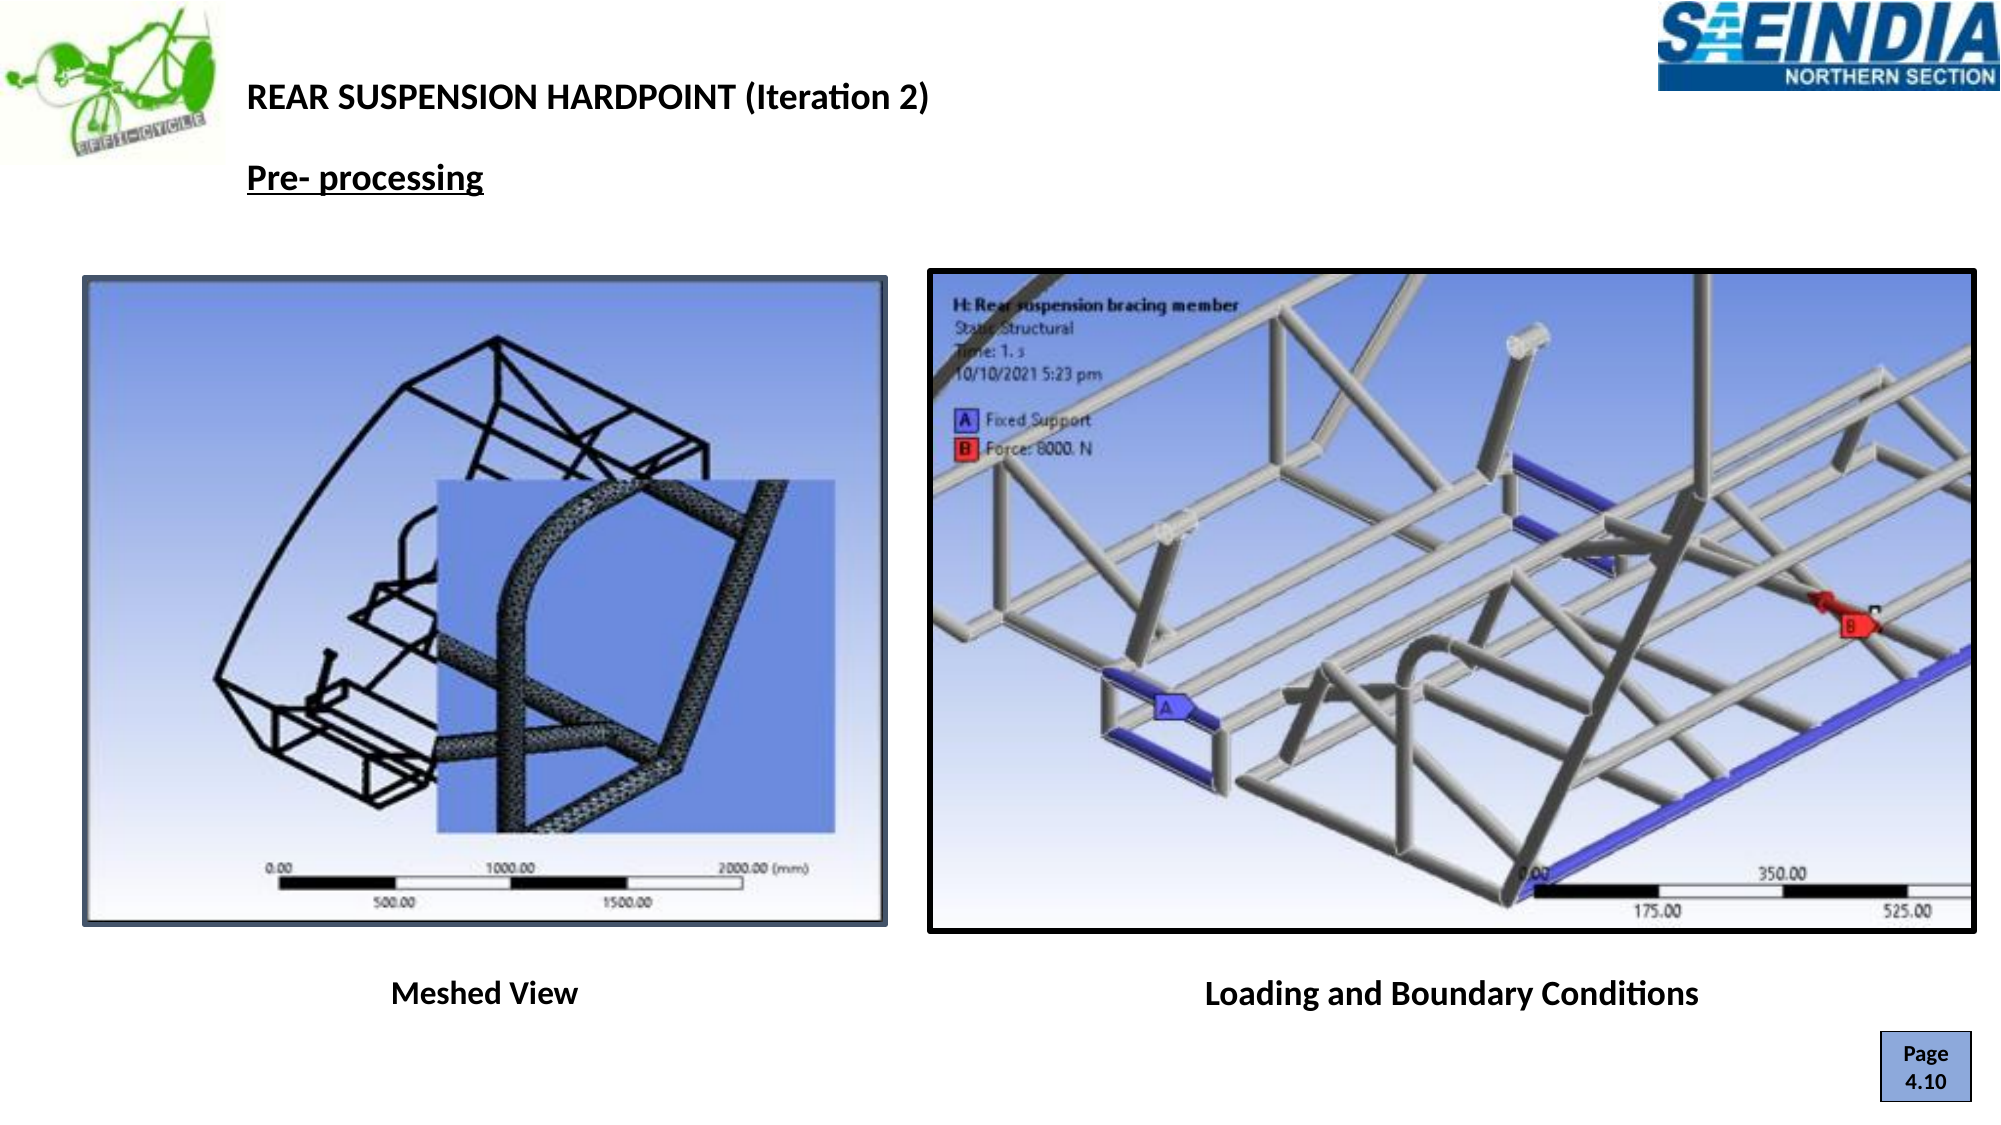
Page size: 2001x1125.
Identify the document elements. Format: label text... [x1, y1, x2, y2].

title REAR SUSPENSION HARDPOINT (Iteration 2) Pre- processing [231, 29, 1415, 247]
picture [86, 279, 884, 923]
picture [0, 1, 226, 165]
picture [932, 273, 1972, 929]
picture [1658, 1, 2000, 91]
text_box Page 4.10 [1881, 1031, 1972, 1102]
text_box Loading and Boundary Conditions [1121, 958, 1783, 1024]
text_box Meshed View [175, 955, 794, 1027]
